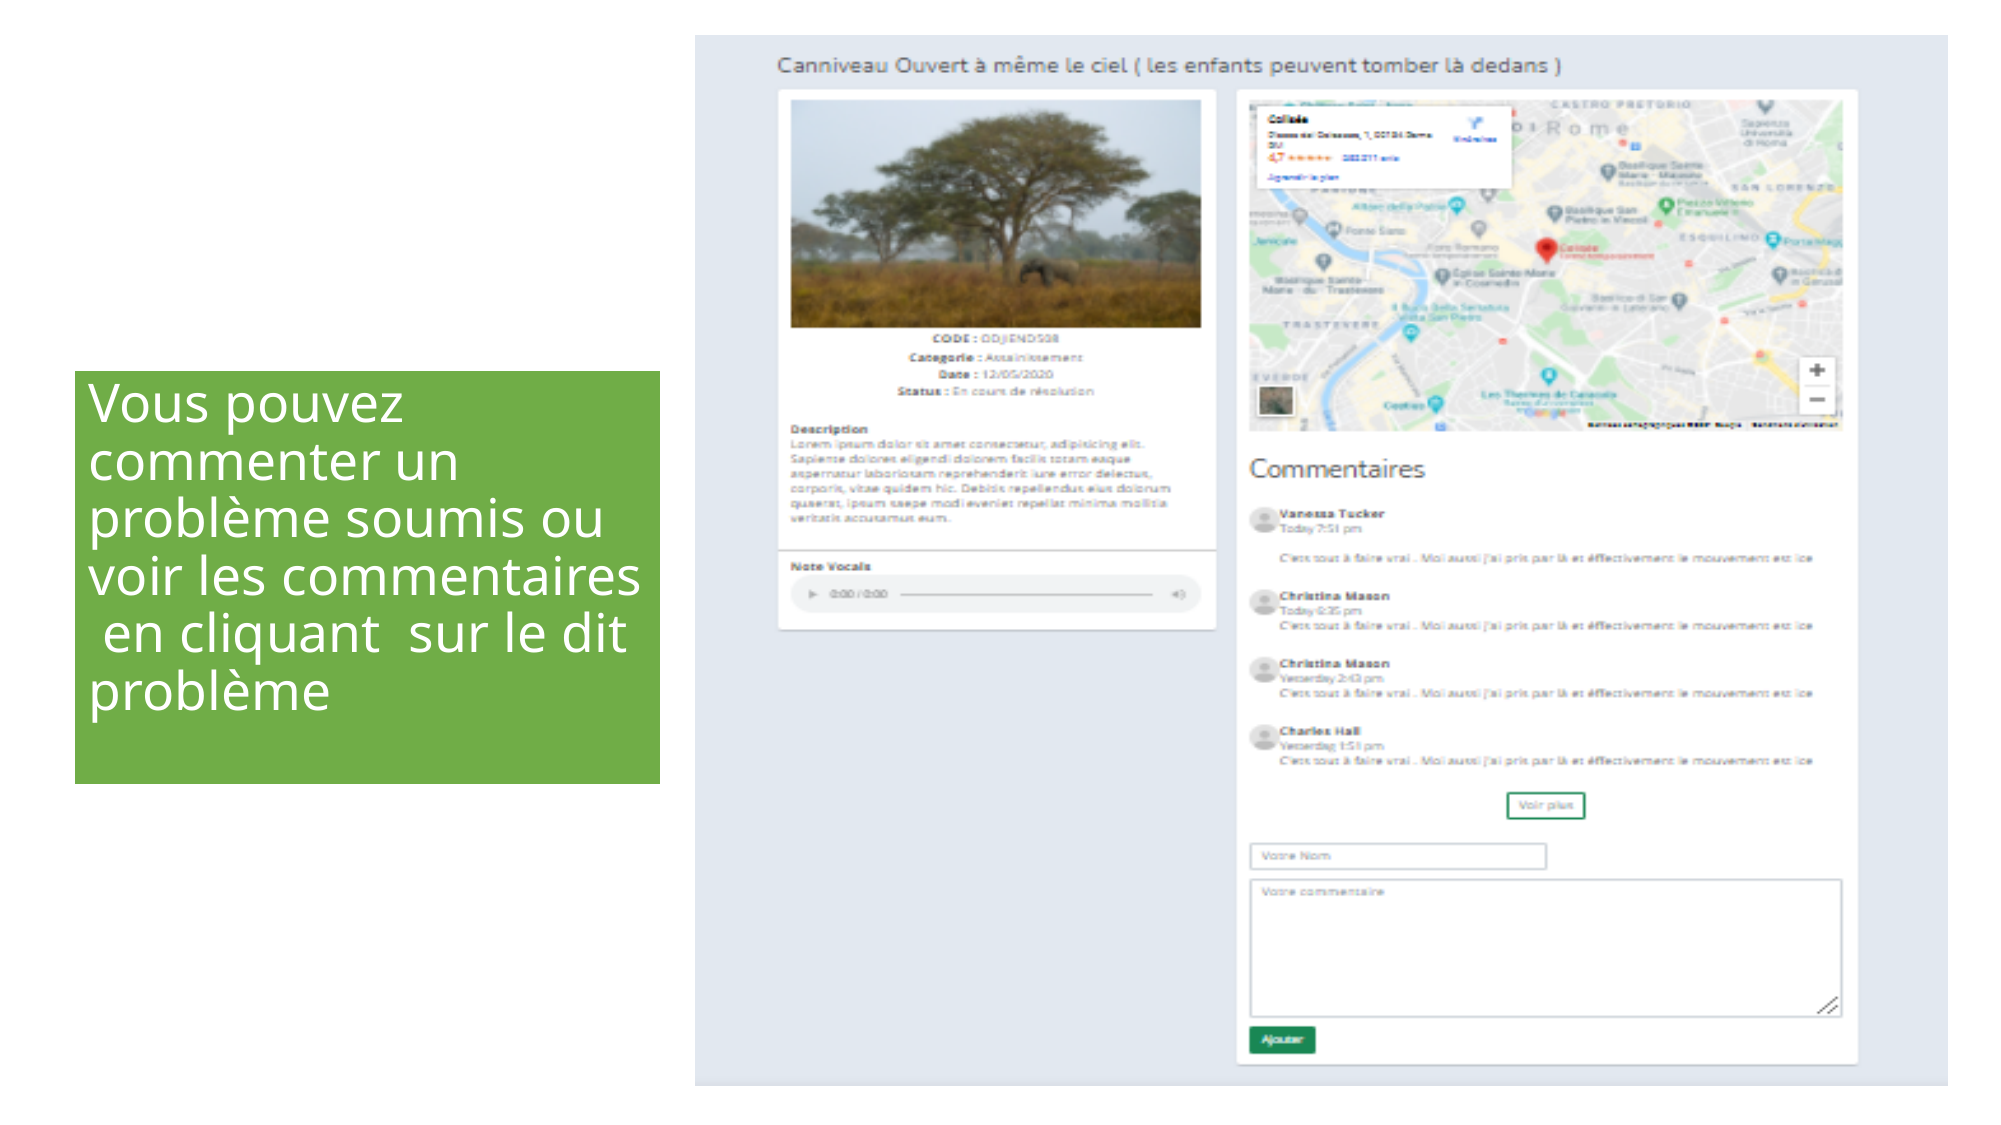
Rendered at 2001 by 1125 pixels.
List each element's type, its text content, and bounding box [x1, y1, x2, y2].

picture [695, 35, 1948, 1086]
list Vous pouvez commenter un problème soumis ou voir les commentaires en cliquant sur le dit problème [72, 367, 663, 787]
